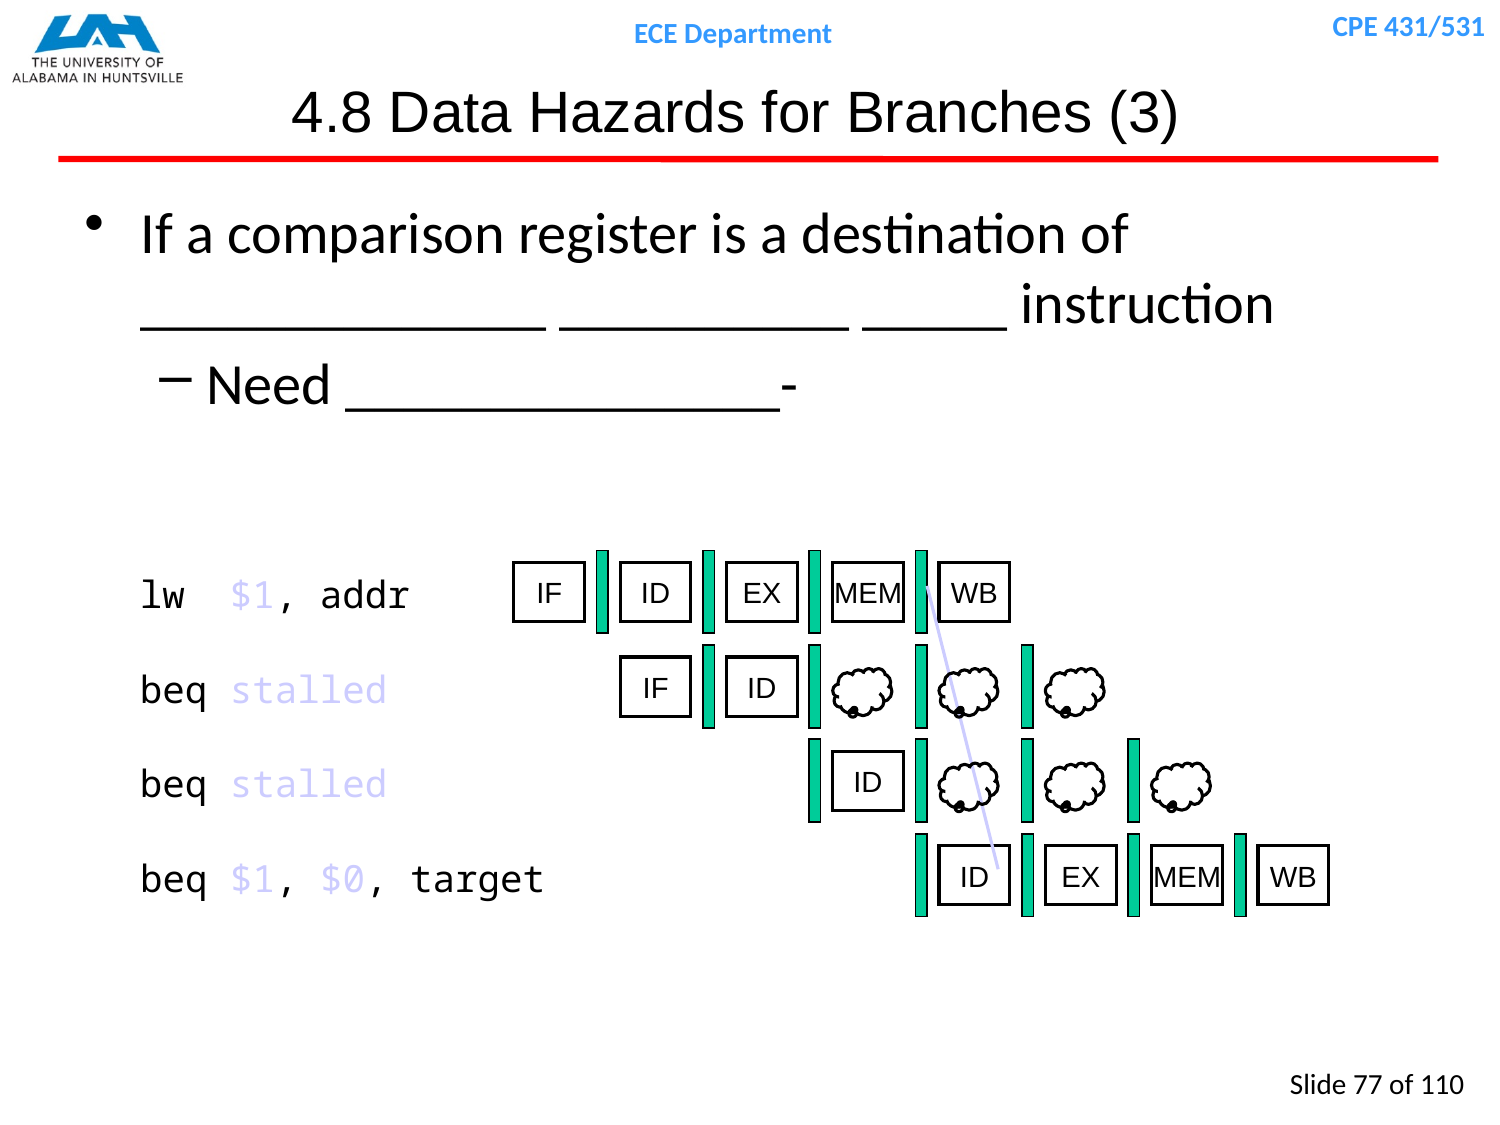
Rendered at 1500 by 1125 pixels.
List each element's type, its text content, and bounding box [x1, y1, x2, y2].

title 4.8 Data Hazards for Branches (3) [0, 57, 1473, 161]
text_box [123, 550, 1330, 917]
text_box If a comparison register is a destination of ______________ __________ _____ instruction Need _______________- [69, 187, 1427, 481]
picture [0, 0, 194, 57]
